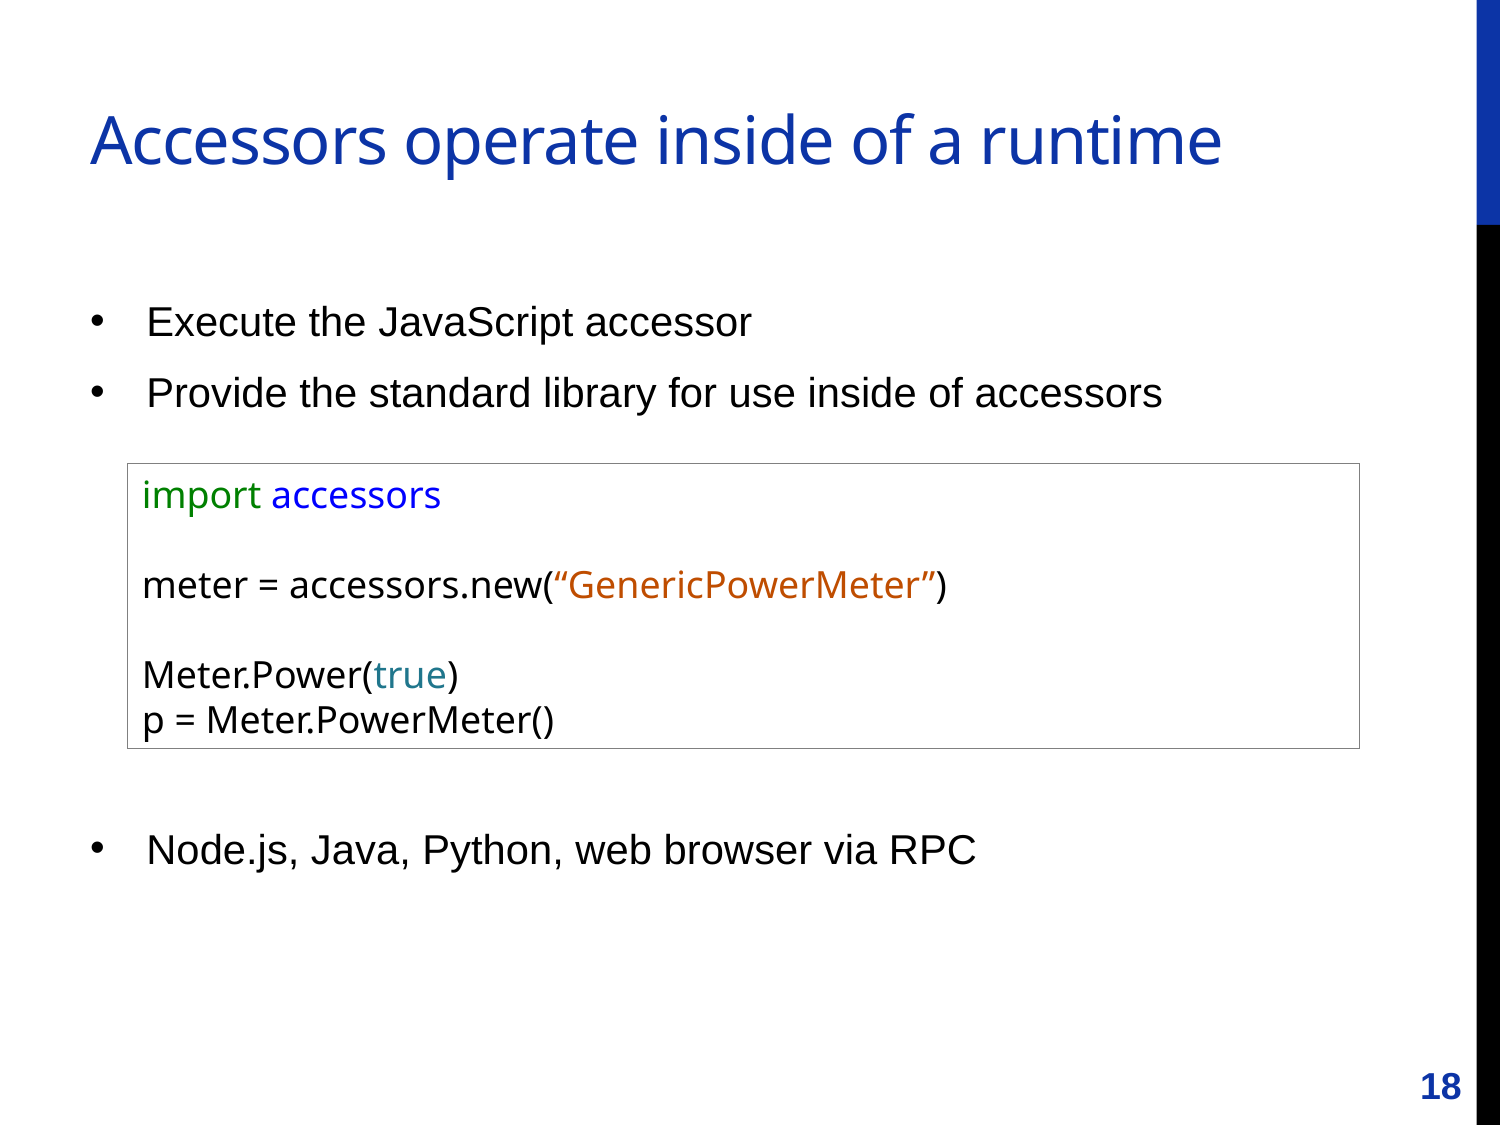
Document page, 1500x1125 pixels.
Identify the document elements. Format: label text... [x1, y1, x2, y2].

list Execute the JavaScript accessor Provide the standard library for use inside of accessors [75, 287, 1325, 464]
text_box Node.js, Java, Python, web browser via RPC [75, 814, 1325, 992]
title Accessors operate inside of a runtime [75, 25, 1325, 250]
slide_number 18 [1272, 1054, 1477, 1115]
text_box import accessors meter = accessors.new(“GenericPowerMeter”) Meter.Power(true) p = Meter.PowerMeter() [127, 463, 1360, 749]
